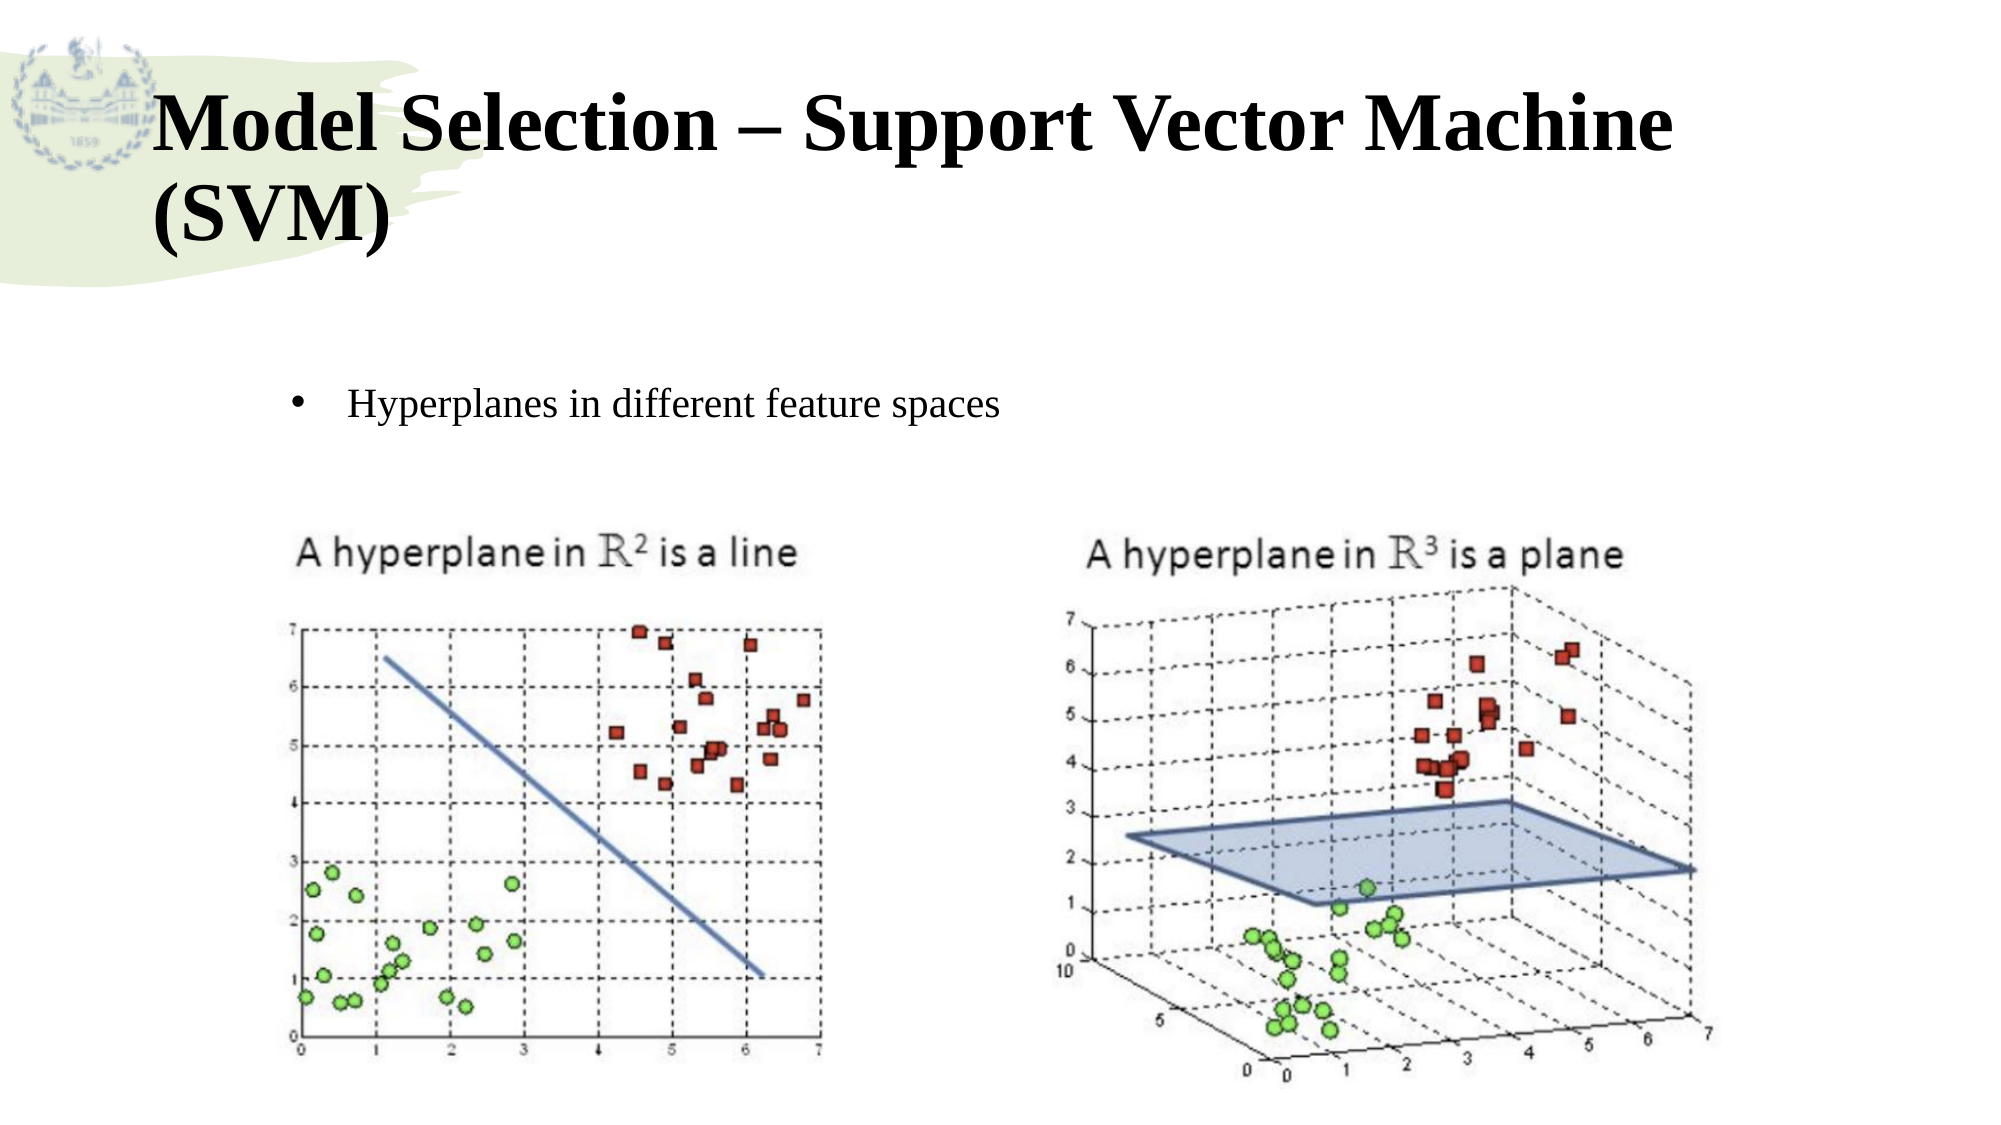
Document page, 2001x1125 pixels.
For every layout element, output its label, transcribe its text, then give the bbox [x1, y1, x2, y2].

text_box Hyperplanes in different feature spaces [276, 368, 1137, 434]
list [276, 525, 1723, 1089]
picture [0, 0, 165, 209]
title Model Selection – Support Vector Machine (SVM) [137, 59, 1723, 278]
